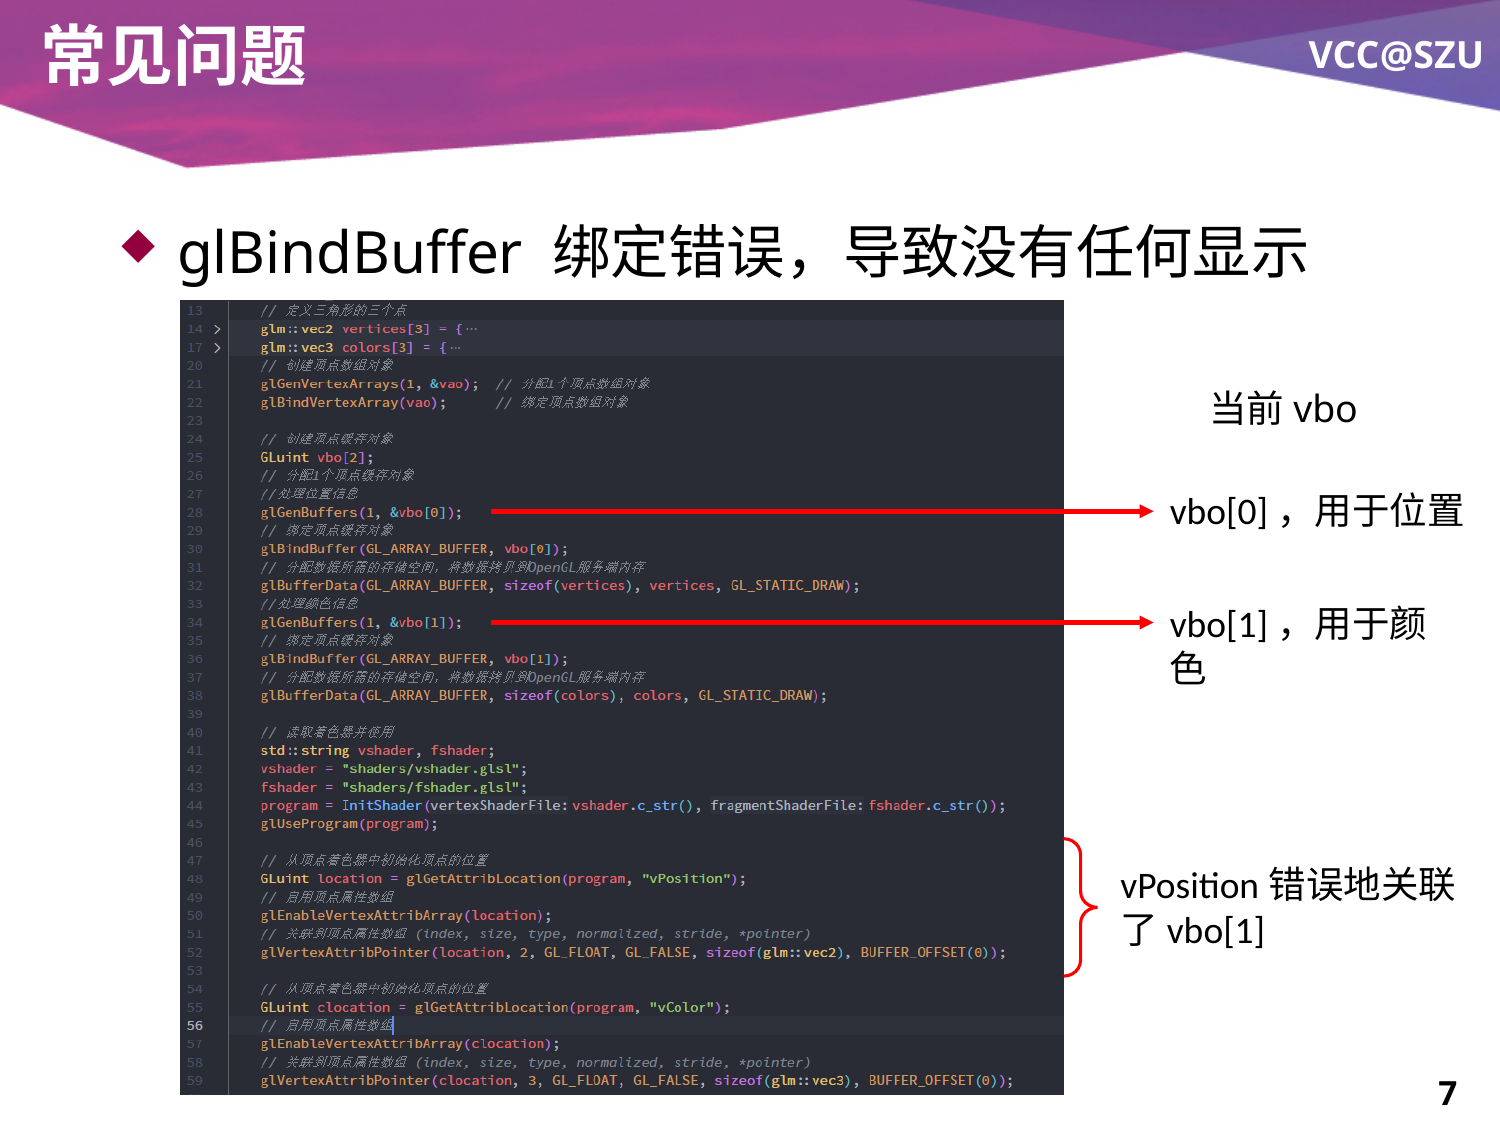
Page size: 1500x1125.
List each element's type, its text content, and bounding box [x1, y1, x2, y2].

text_box vbo[1]，用于颜色 [1154, 592, 1475, 697]
slide_number 7 [1384, 1065, 1500, 1125]
picture [0, 0, 1500, 1125]
text_box [1064, 838, 1098, 977]
list glBindBuffer 绑定错误，导致没有任何显示 [103, 216, 1397, 930]
text_box 当前vbo [1194, 377, 1386, 438]
text_box vPosition错误地关联了vbo[1] [1105, 853, 1475, 959]
title 常见问题 [25, 15, 1320, 104]
text_box vbo[0]，用于位置 [1154, 479, 1488, 540]
